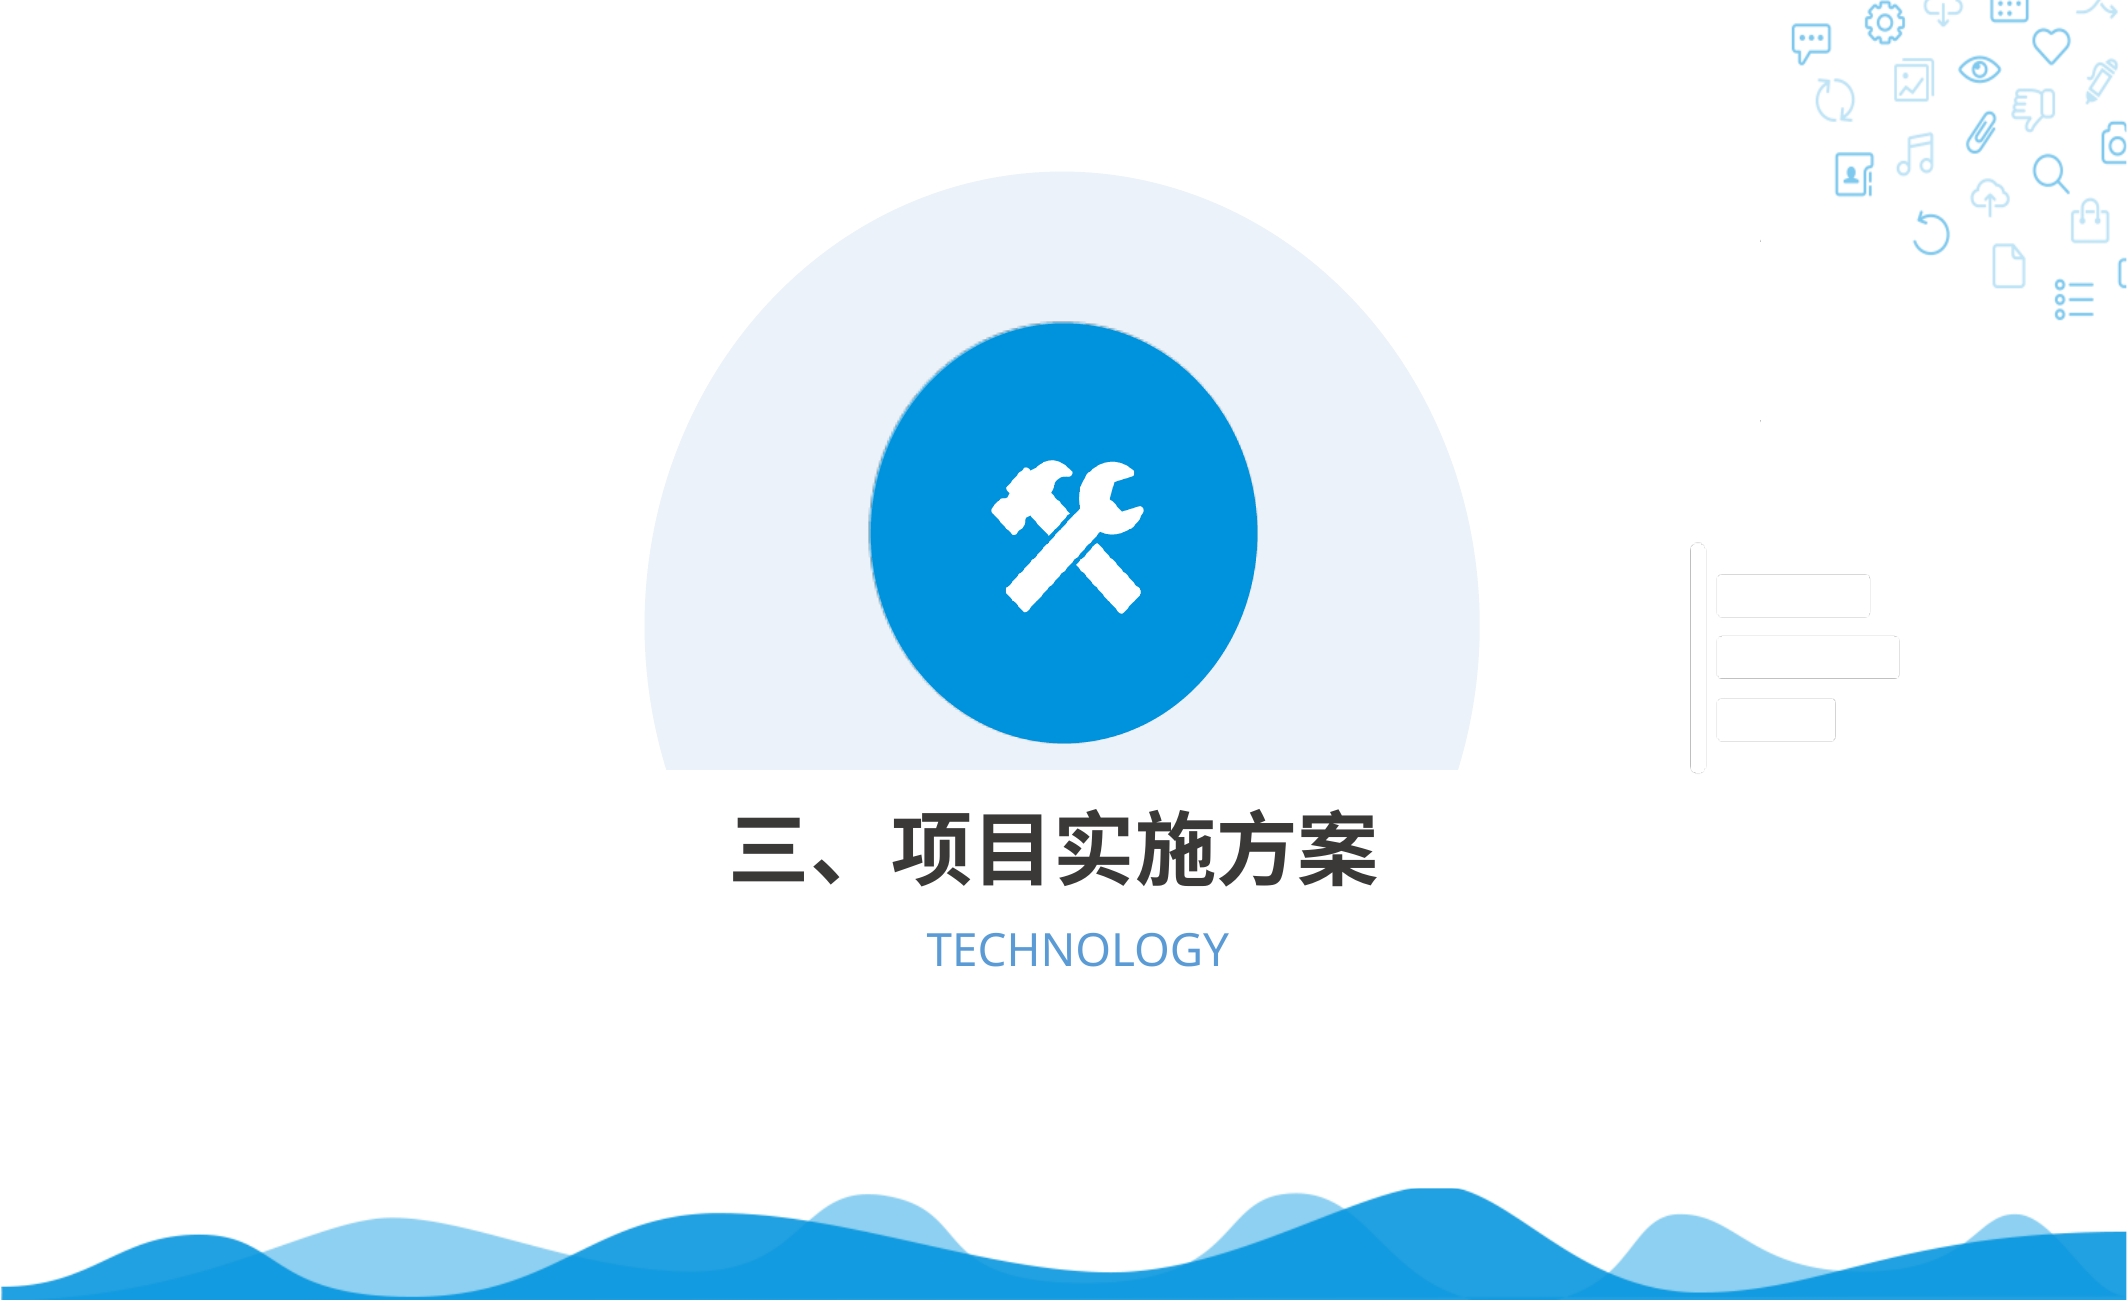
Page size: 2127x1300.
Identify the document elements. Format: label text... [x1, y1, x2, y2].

picture [0, 0, 2127, 1300]
text_box [399, 769, 1725, 1189]
text_box [643, 170, 1481, 769]
text_box 三、项目实施方案 [662, 790, 1445, 905]
text_box TECHNOLOGY [865, 912, 1291, 984]
